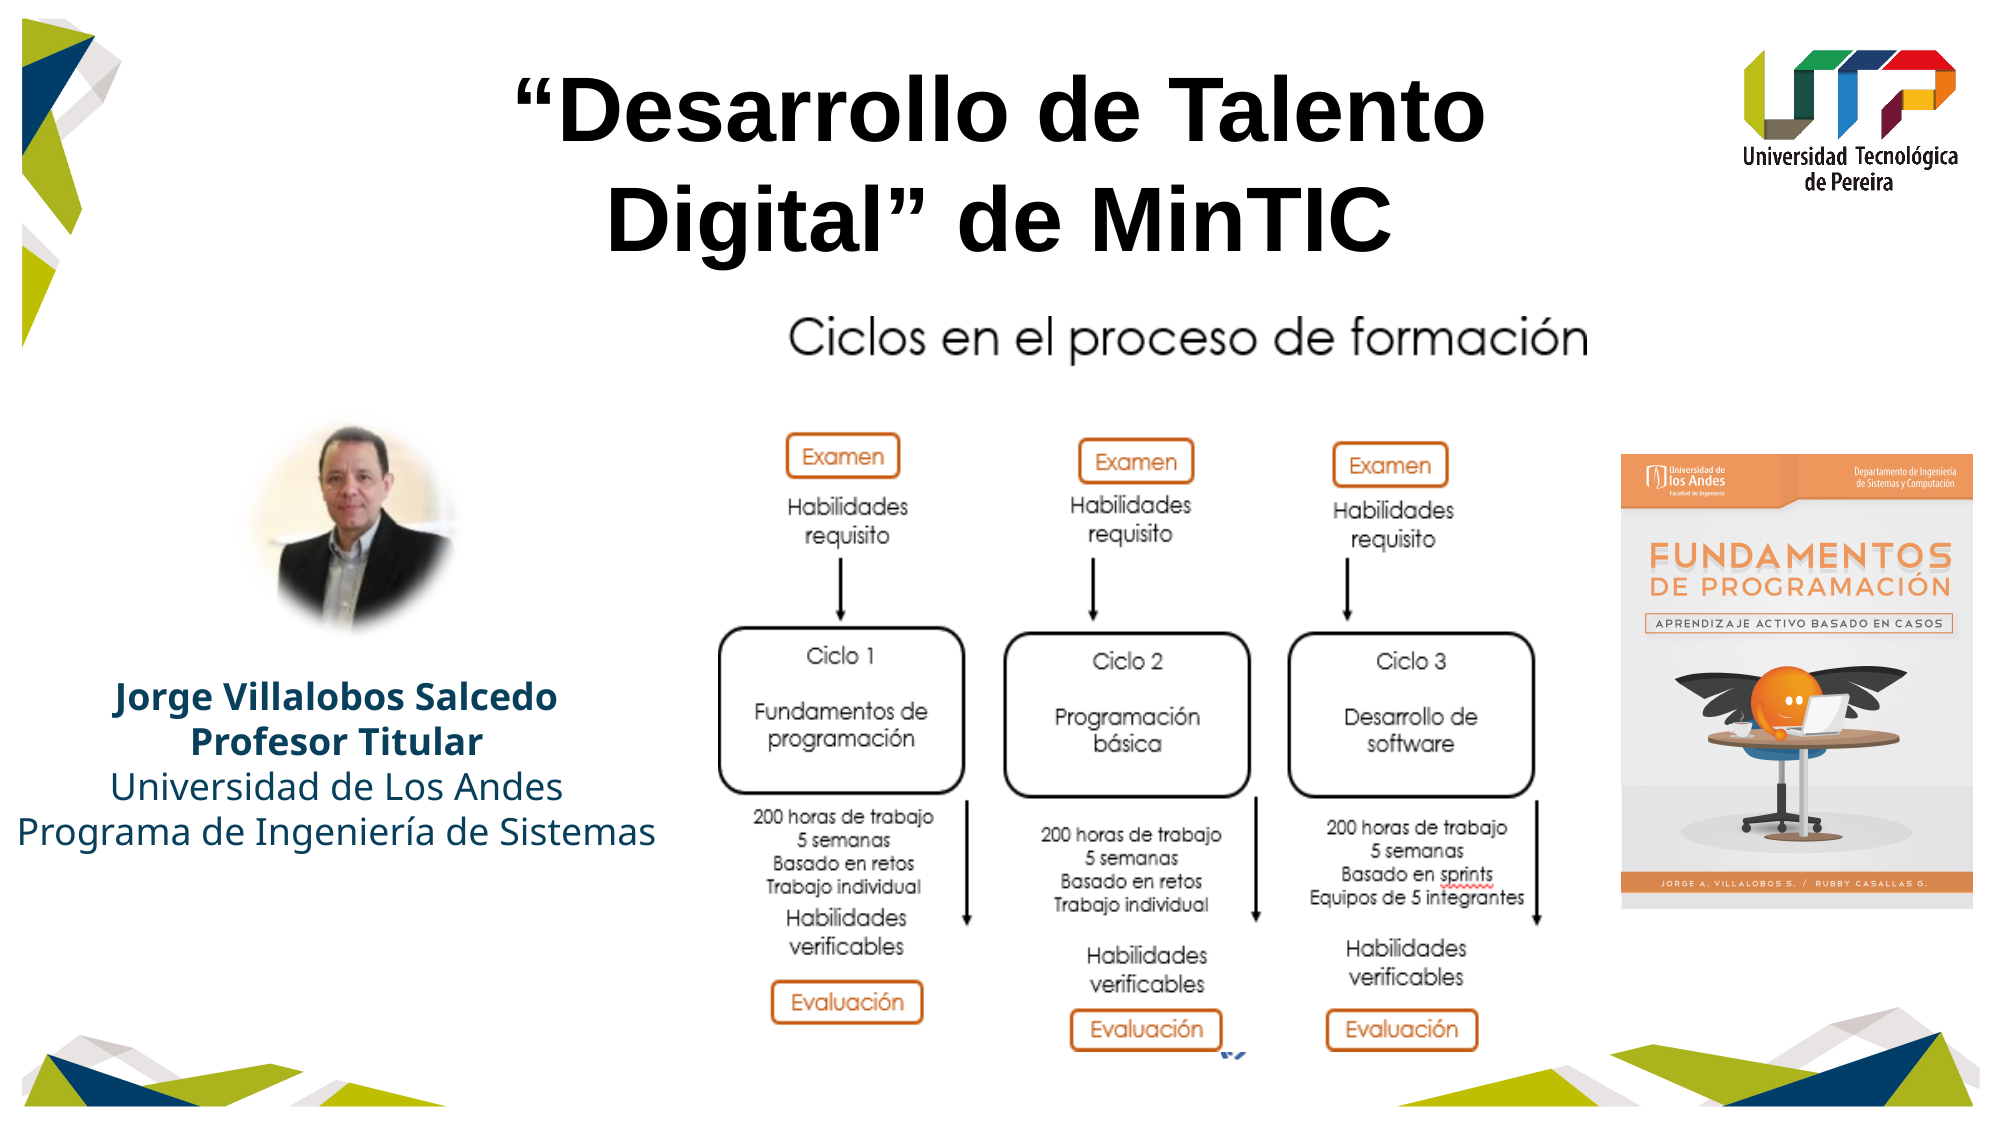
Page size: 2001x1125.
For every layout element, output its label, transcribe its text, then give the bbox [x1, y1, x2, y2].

text_box [466, 954, 1221, 1120]
text_box Jorge Villalobos Salcedo Profesor Titular Universidad de Los Andes Programa de Ingeniería de Sistemas [0, 665, 684, 860]
title “Desarrollo de Talento Digital” de MinTIC [378, 42, 1622, 317]
picture [0, 0, 2001, 1125]
